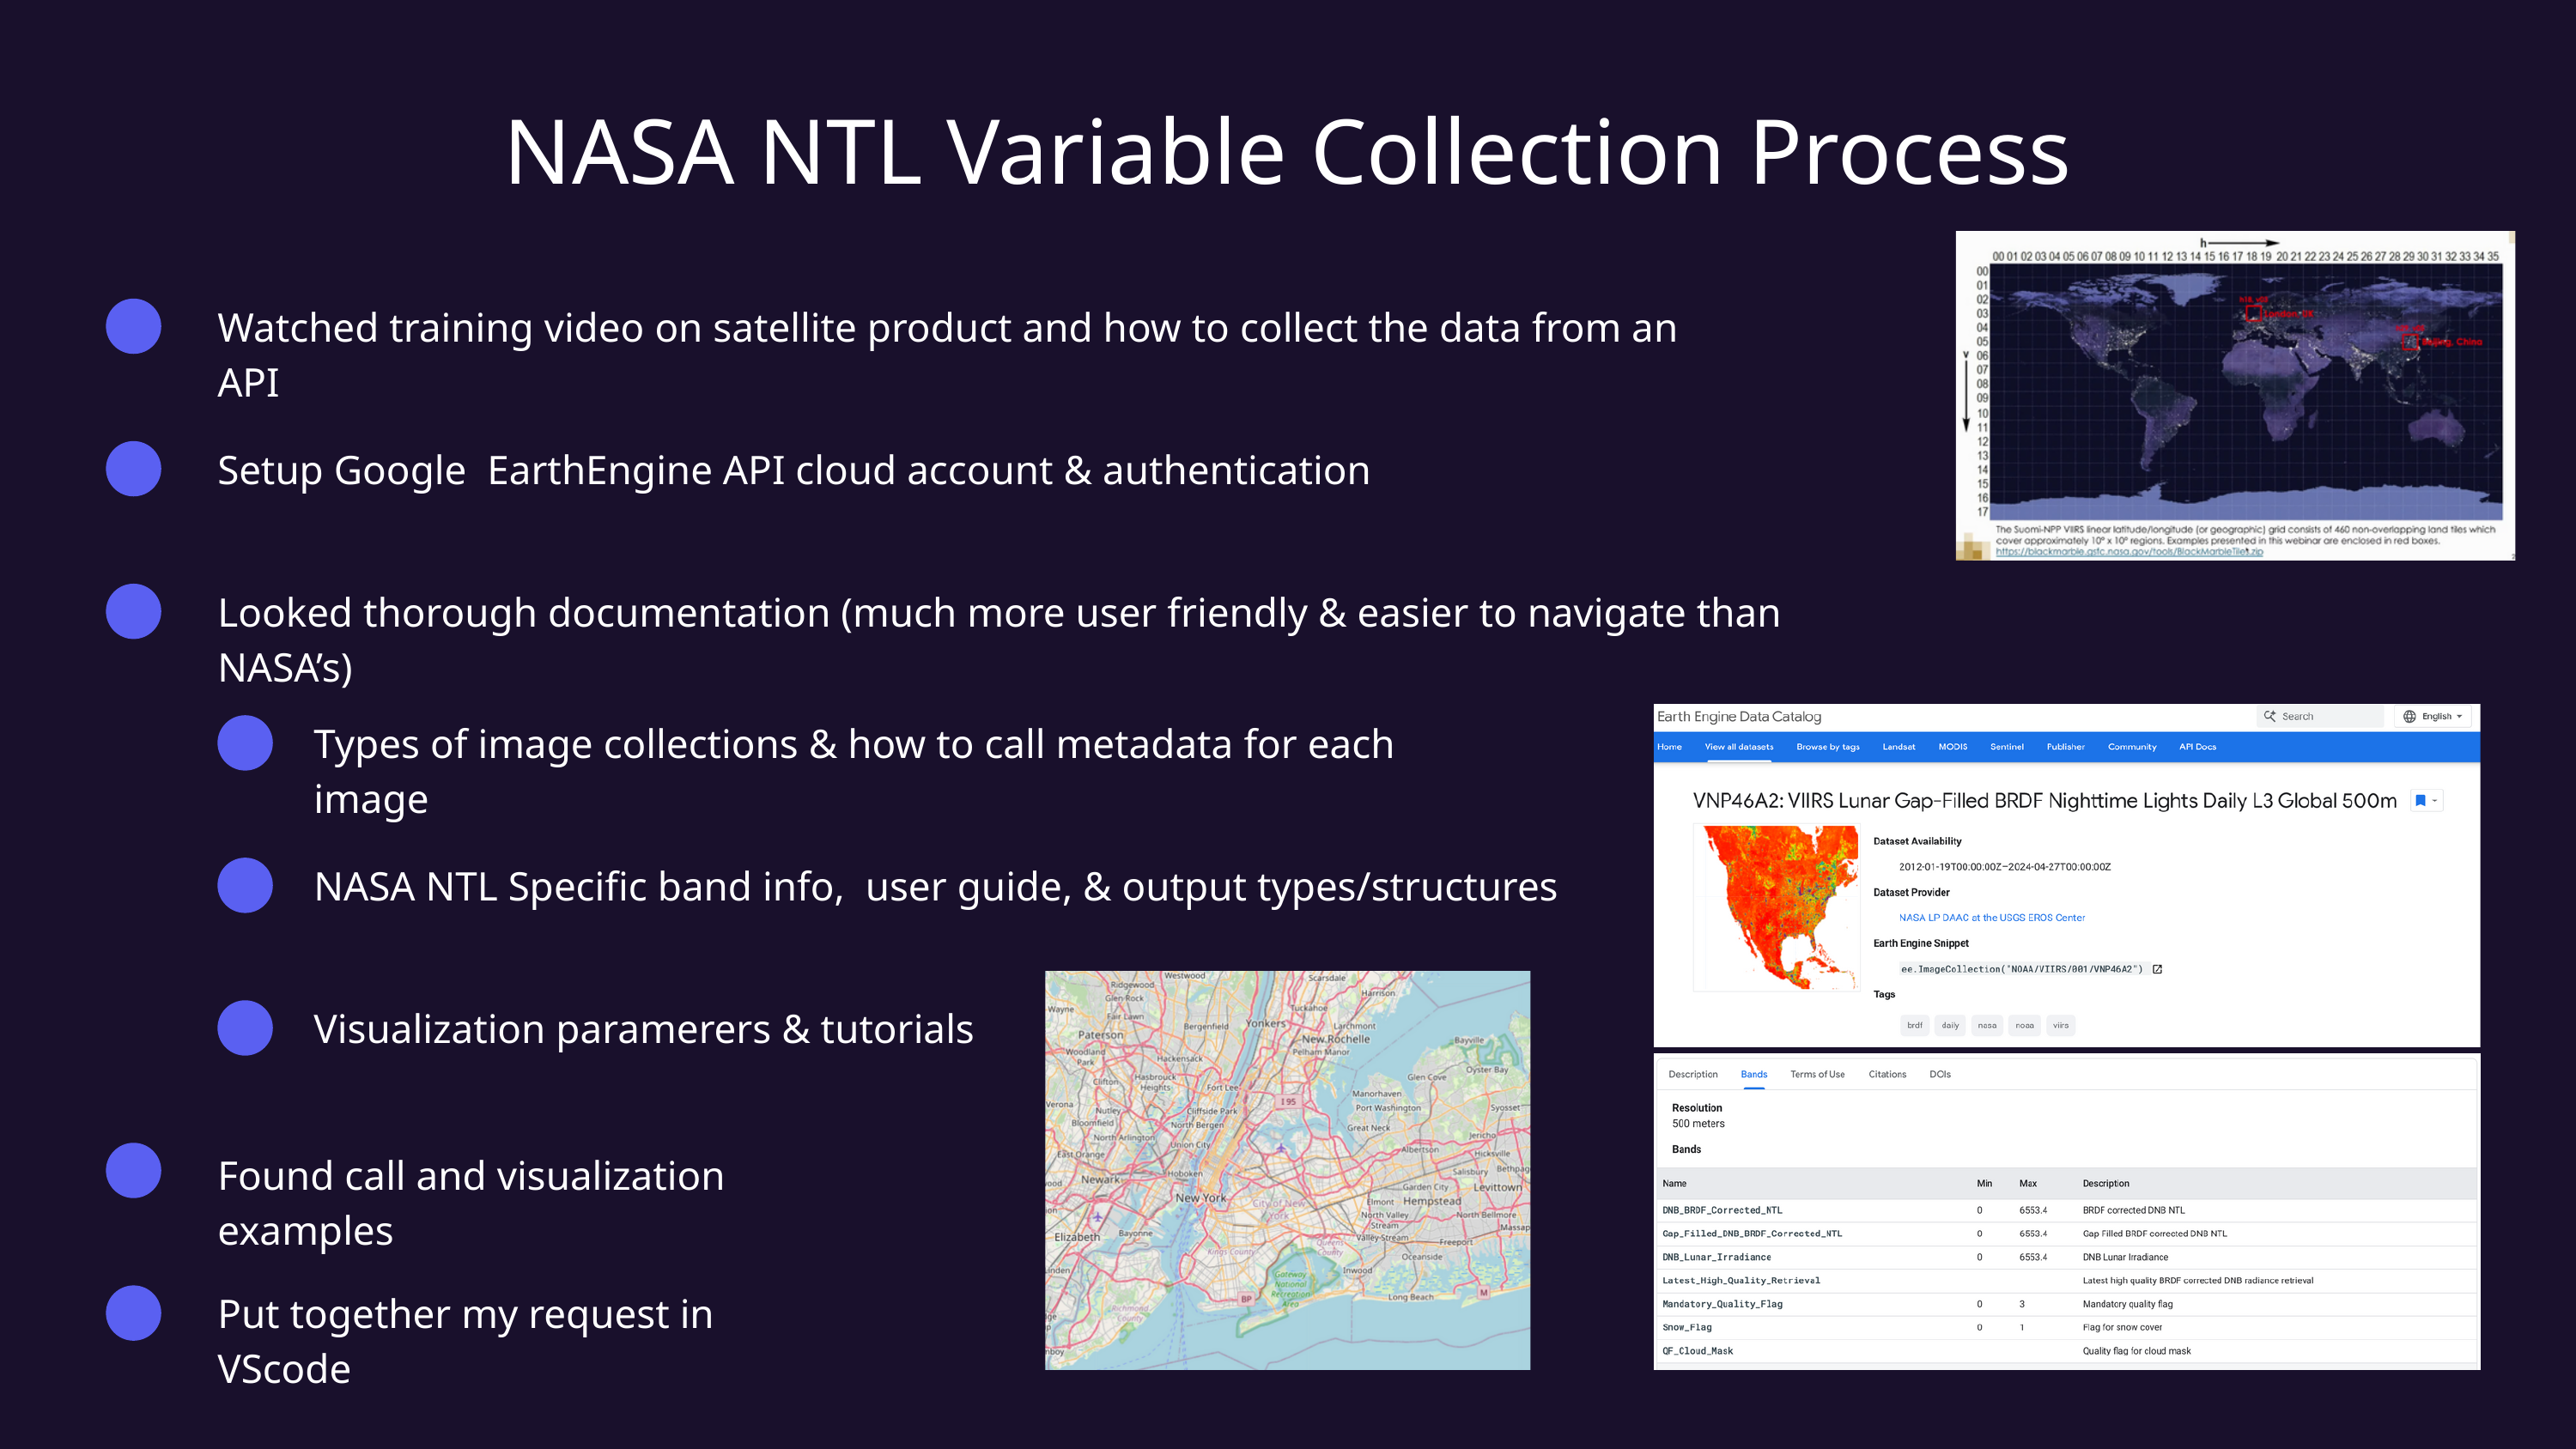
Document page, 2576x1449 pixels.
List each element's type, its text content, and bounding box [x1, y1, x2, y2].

text_box [1654, 704, 2481, 1047]
text_box Looked thorough documentation (much more user friendly & easier to navigate than NASA’s) [217, 579, 1910, 690]
text_box Put together my request in VScode [217, 1281, 858, 1447]
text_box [106, 298, 162, 355]
text_box [1045, 971, 1531, 1370]
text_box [217, 714, 273, 771]
text_box Watched training video on satellite product and how to collect the data from an API [217, 294, 1750, 405]
text_box NASA NTL Specific band info, user guide, & output types/structures [313, 853, 1565, 909]
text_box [106, 583, 162, 640]
text_box Found call and visualization examples [217, 1143, 910, 1253]
text_box Visualization paramerers & tutorials [313, 996, 981, 1052]
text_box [217, 857, 273, 913]
text_box [1955, 231, 2516, 561]
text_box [106, 440, 162, 497]
text_box [1654, 1053, 2481, 1370]
text_box Setup Google EarthEngine API cloud account & authentication [217, 437, 1378, 493]
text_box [106, 1285, 162, 1342]
text_box NASA NTL Variable Collection Process [461, 76, 2115, 203]
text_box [217, 1000, 273, 1056]
text_box Types of image collections & how to call metadata for each image [313, 711, 1517, 822]
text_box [106, 1143, 162, 1198]
